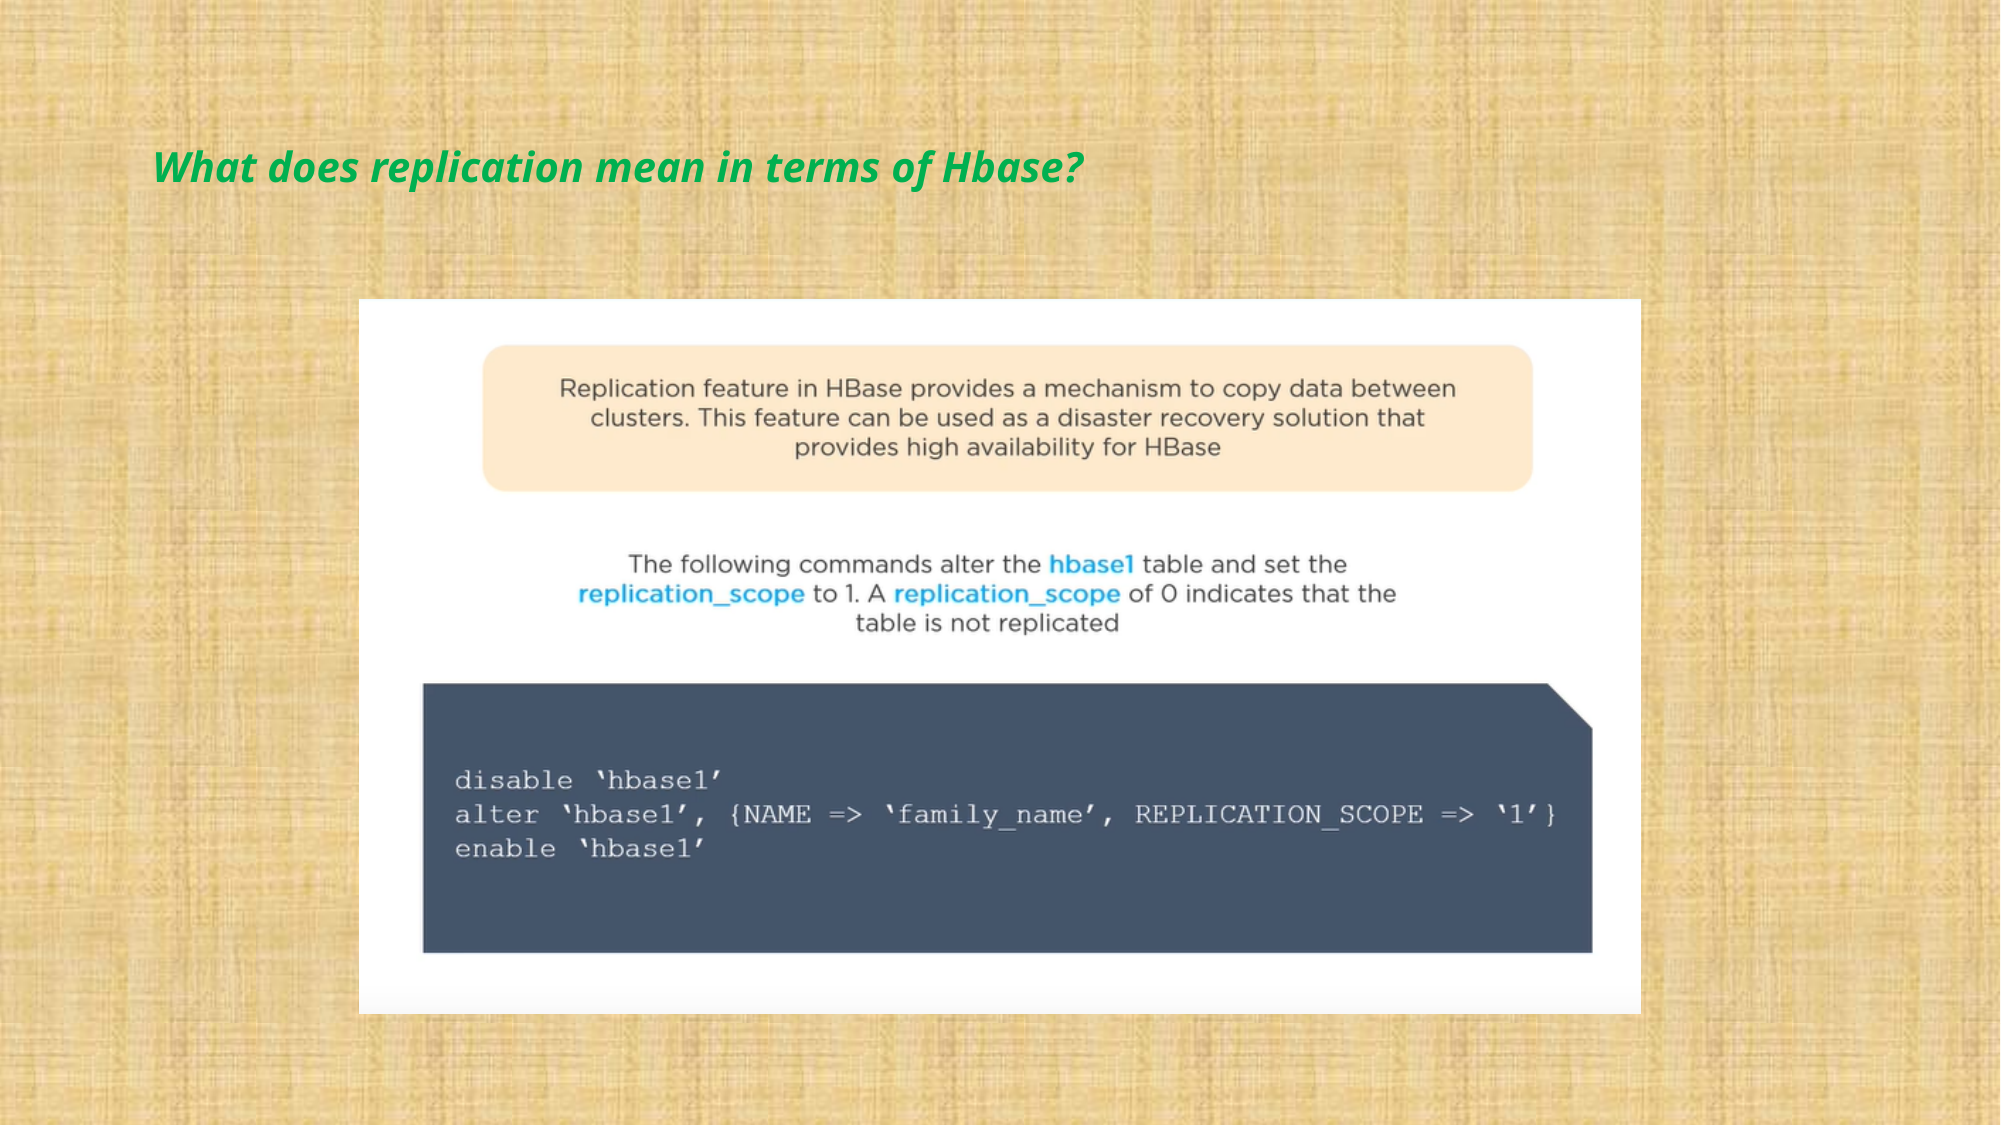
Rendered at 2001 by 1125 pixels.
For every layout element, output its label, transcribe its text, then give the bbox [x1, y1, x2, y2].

title What does replication mean in terms of Hbase? [137, 59, 1863, 278]
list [359, 299, 1641, 1014]
picture [0, 0, 2001, 1125]
